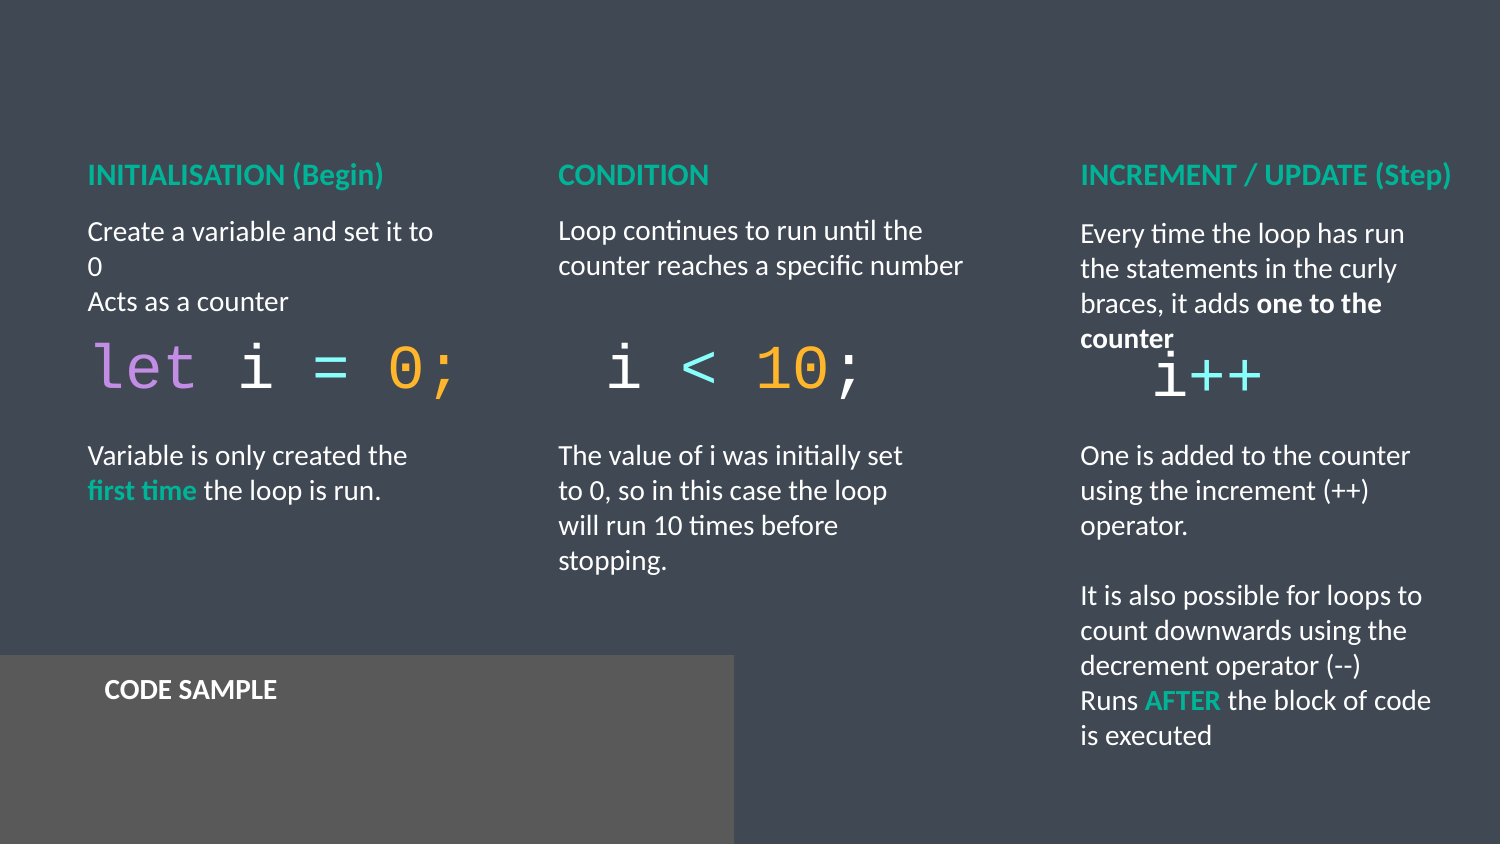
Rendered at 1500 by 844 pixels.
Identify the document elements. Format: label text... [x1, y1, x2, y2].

text_box One is added to the counter using the increment (++) operator. It is also possible for loops to count downwards using the decrement operator (--) Runs AFTER the block of code is executed [1069, 430, 1452, 763]
text_box i++ [1140, 328, 1277, 416]
text_box The value of i was initially set to 0, so in this case the loop will run 10 times before stopping. [547, 430, 930, 579]
text_box let i = 0; [76, 320, 478, 408]
title for (let i = 0; i < 10; i++){ console.log("Practice:" + i); } [0, 655, 735, 844]
text_box CODE SAMPLE [93, 664, 486, 710]
text_box Loop continues to run until the counter reaches a specific number [547, 205, 998, 286]
text_box CONDITION [547, 148, 723, 198]
text_box INCREMENT / UPDATE (Step) [1069, 148, 1471, 198]
text_box i < 10; [594, 320, 882, 408]
text_box Create a variable and set it to 0 Acts as a counter [76, 206, 459, 287]
text_box Variable is only created the first time the loop is run. [76, 430, 459, 511]
text_box INITIALISATION (Begin) [76, 148, 446, 198]
text_box Every time the loop has run the statements in the curly braces, it adds one to the counter [1069, 209, 1452, 323]
